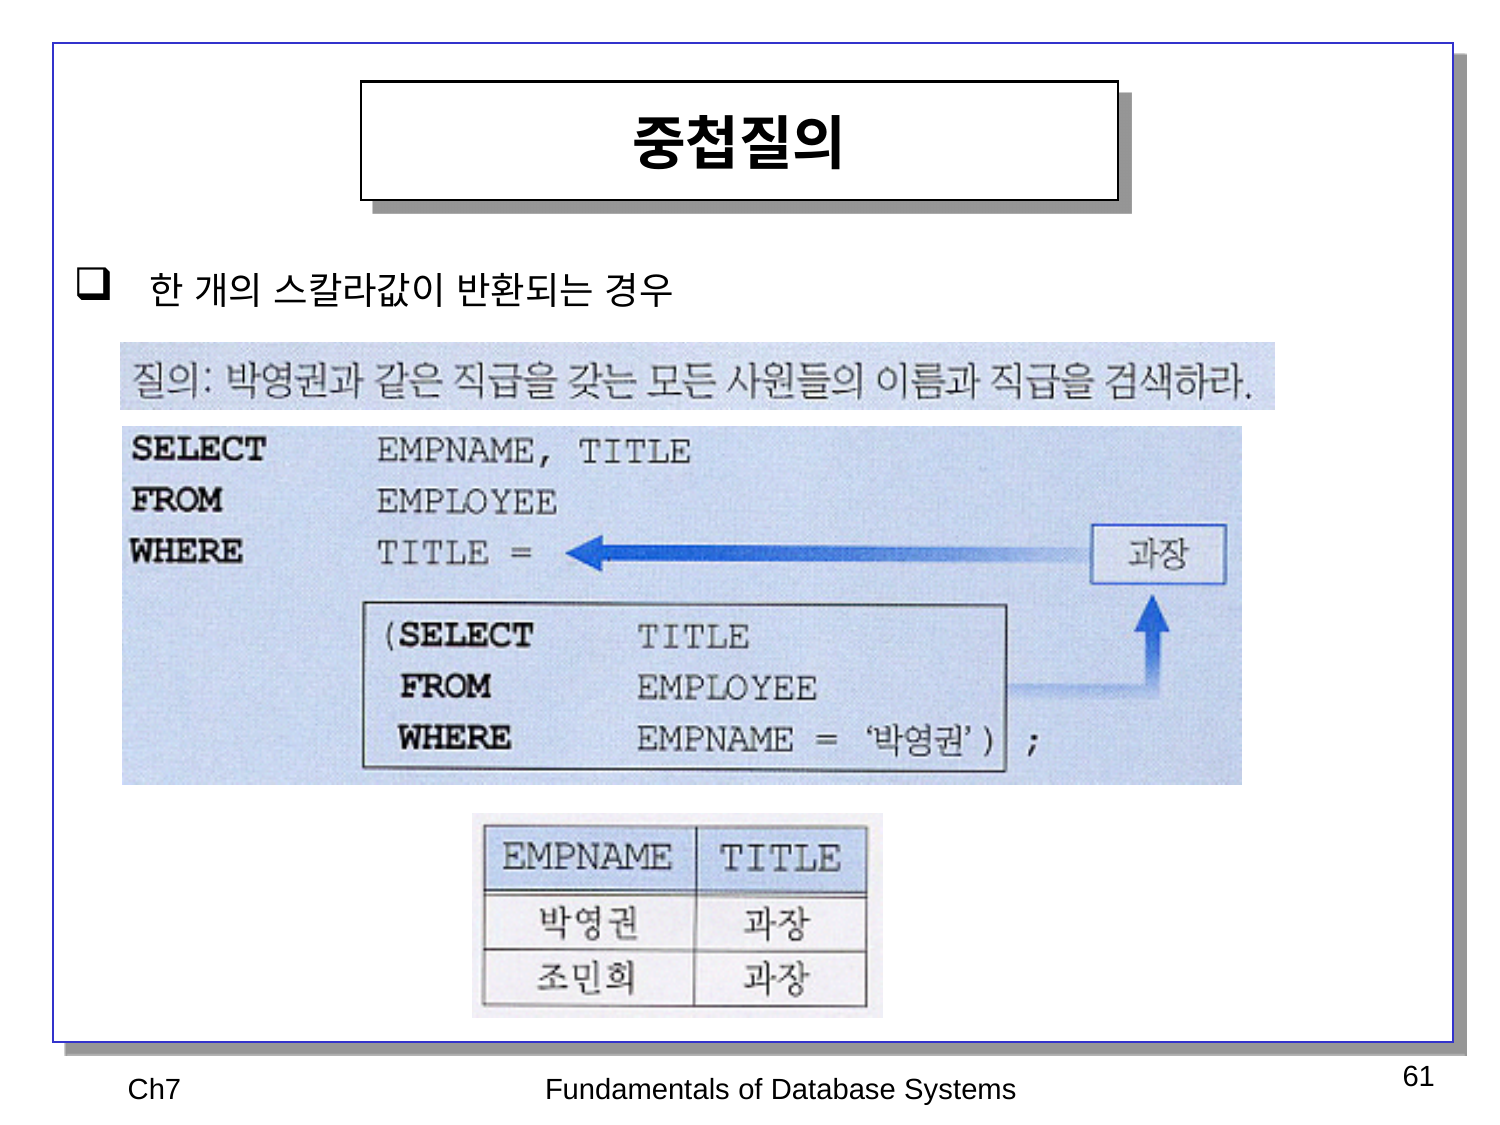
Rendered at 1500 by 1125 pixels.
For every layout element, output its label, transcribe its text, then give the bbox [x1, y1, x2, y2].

list 한 개의 스칼라값이 반환되는 경우 [58, 241, 1446, 1046]
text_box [122, 426, 1242, 785]
slide_number 61 [1136, 1049, 1451, 1125]
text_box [120, 342, 1275, 410]
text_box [472, 813, 884, 1018]
footer Fundamentals of Database Systems [449, 1049, 1113, 1125]
text_box 중첩질의 [361, 81, 1118, 201]
slide_number Ch7 [112, 1049, 426, 1125]
